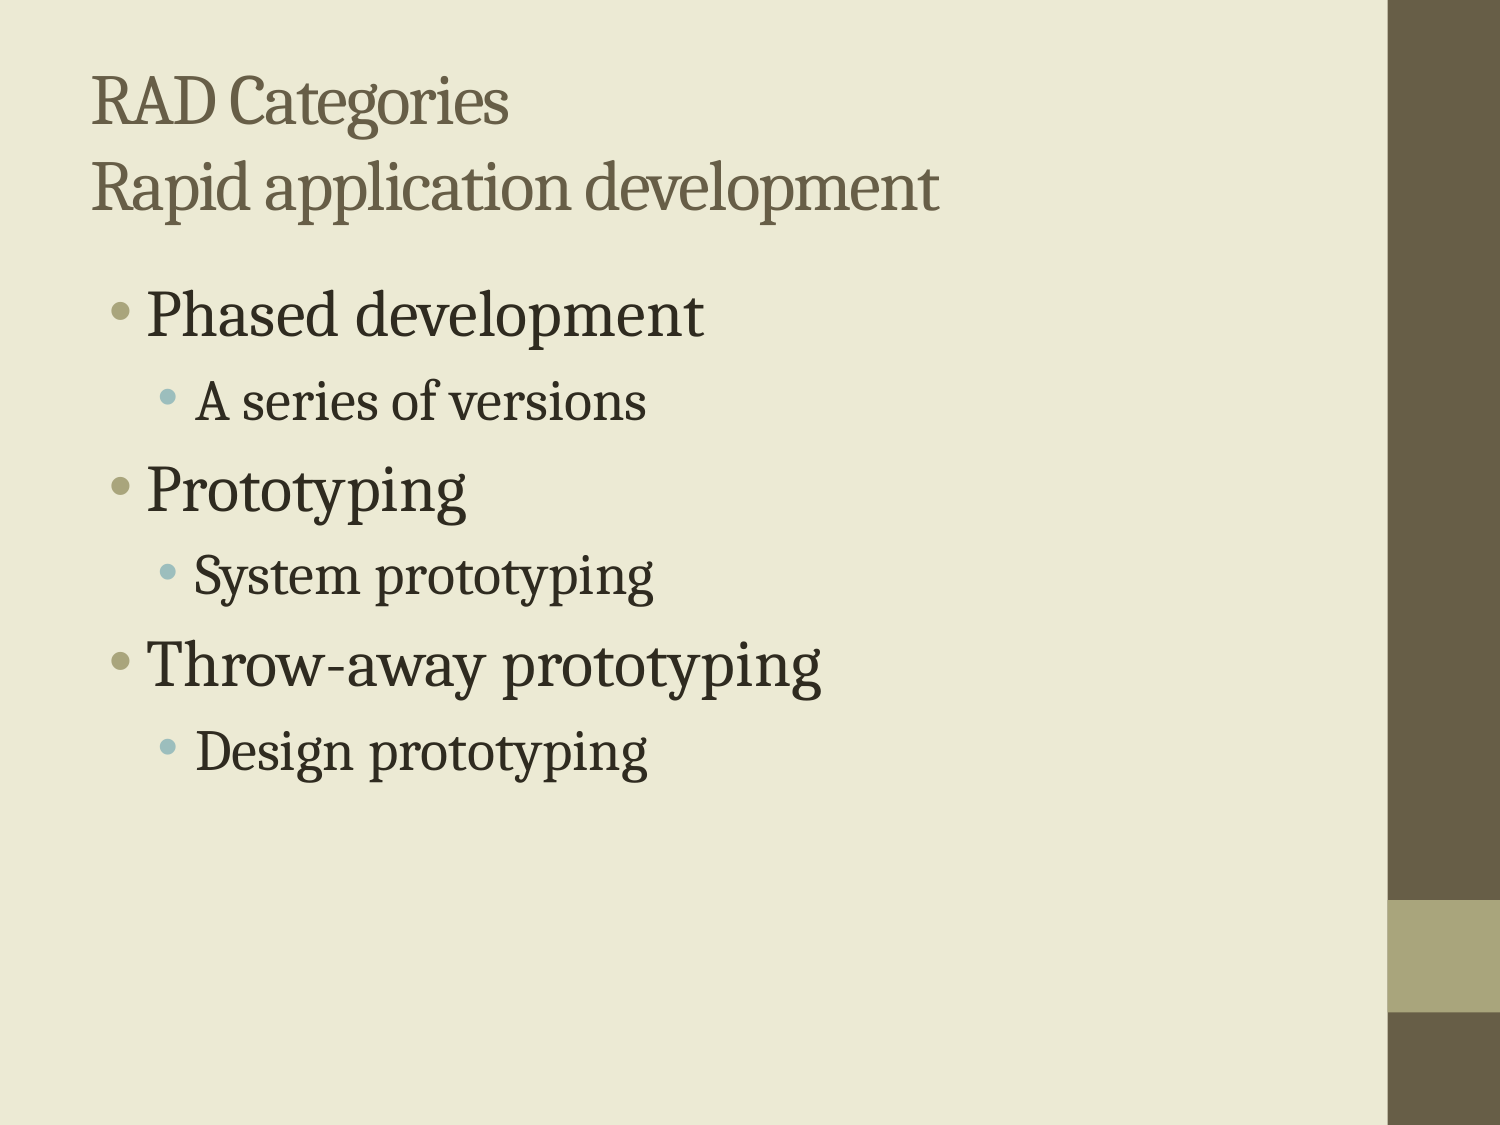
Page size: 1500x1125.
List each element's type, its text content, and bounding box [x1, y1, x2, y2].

list Phased development A series of versions Prototyping System prototyping Throw-away prototyping Design prototyping [75, 262, 1325, 1050]
title RAD Categories Rapid application development [75, 45, 1325, 233]
